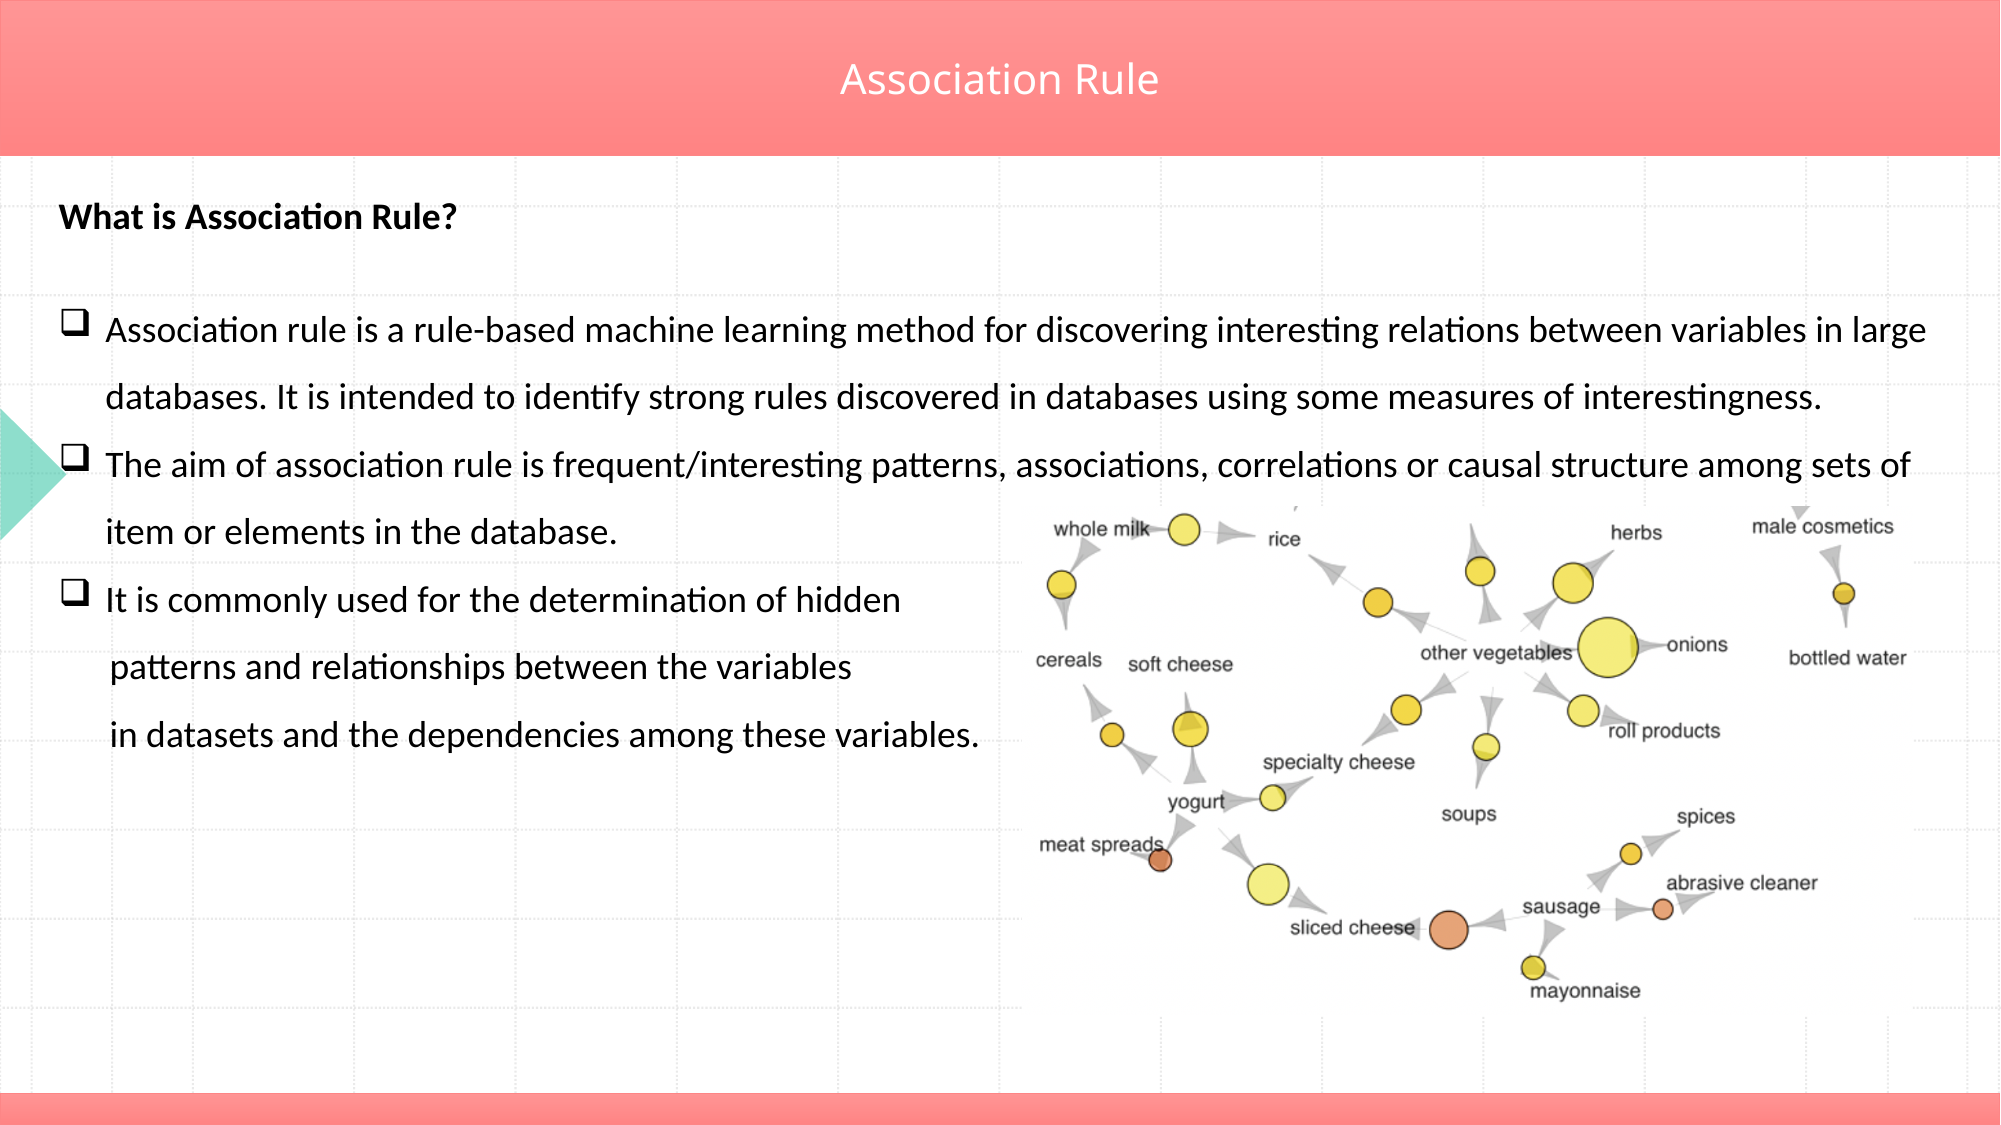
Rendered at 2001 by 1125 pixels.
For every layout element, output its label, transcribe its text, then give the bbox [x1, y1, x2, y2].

text_box What is Association Rule? Association rule is a rule-based machine learning method for discovering interesting relations between variables in large databases. It is intended to identify strong rules discovered in databases using some measures of interestingness. The aim of association rule is frequent/interesting patterns, associations, correlations or causal structure among sets of item or elements in the database. It is commonly used for the determination of hidden patterns and relationships between the variables in datasets and the dependencies among these variables. [43, 184, 2000, 762]
text_box [0, 1093, 2000, 1125]
picture [1021, 506, 1913, 1015]
text_box Association Rule [0, 0, 2000, 156]
